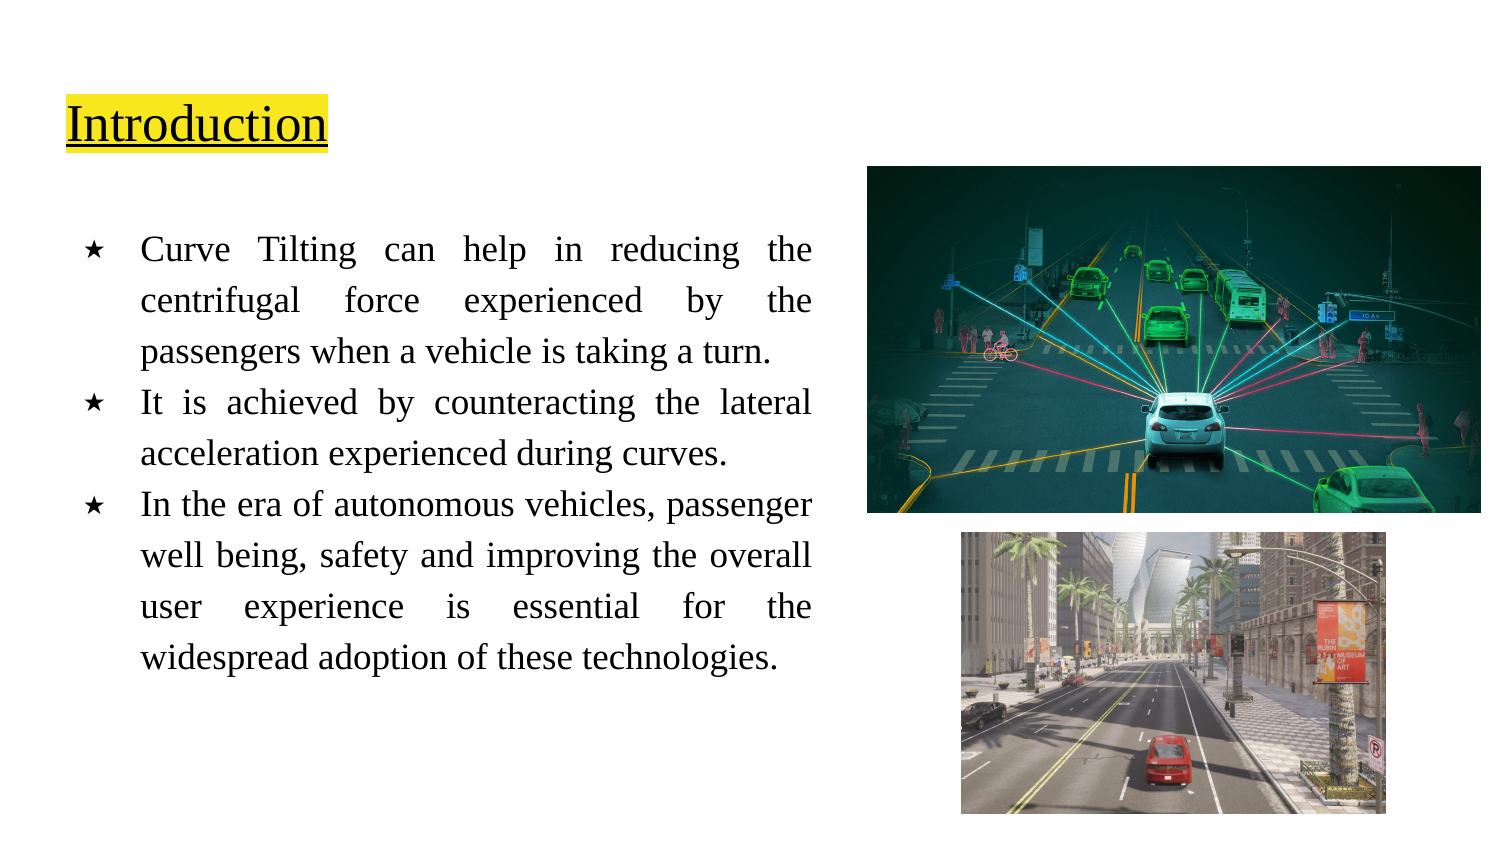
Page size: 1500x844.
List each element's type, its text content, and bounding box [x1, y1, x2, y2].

list Curve Tilting can help in reducing the centrifugal force experienced by the passengers when a vehicle is taking a turn. It is achieved by counteracting the lateral acceleration experienced during curves. In the era of autonomous vehicles, passenger well being, safety and improving the overall user experience is essential for the widespread adoption of these technologies. [51, 202, 829, 750]
picture [867, 166, 1481, 514]
picture [961, 532, 1387, 814]
title Introduction [51, 72, 1449, 167]
